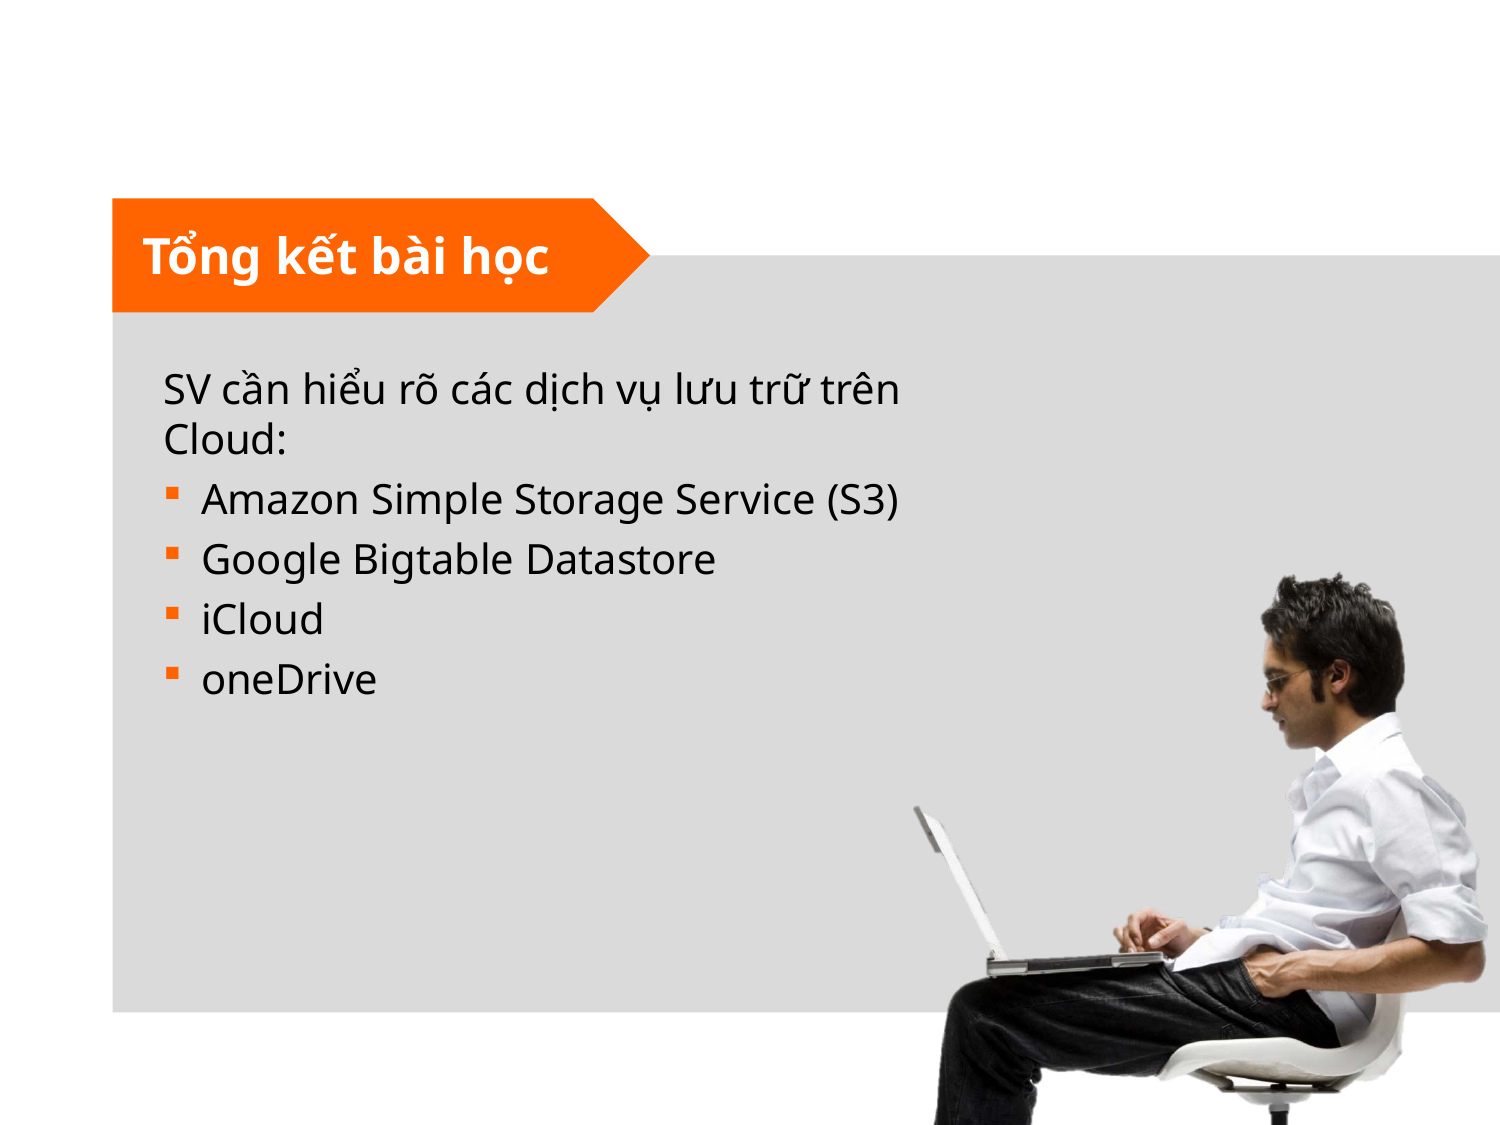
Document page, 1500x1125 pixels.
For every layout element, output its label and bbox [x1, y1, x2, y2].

text_box [112, 197, 1500, 1125]
